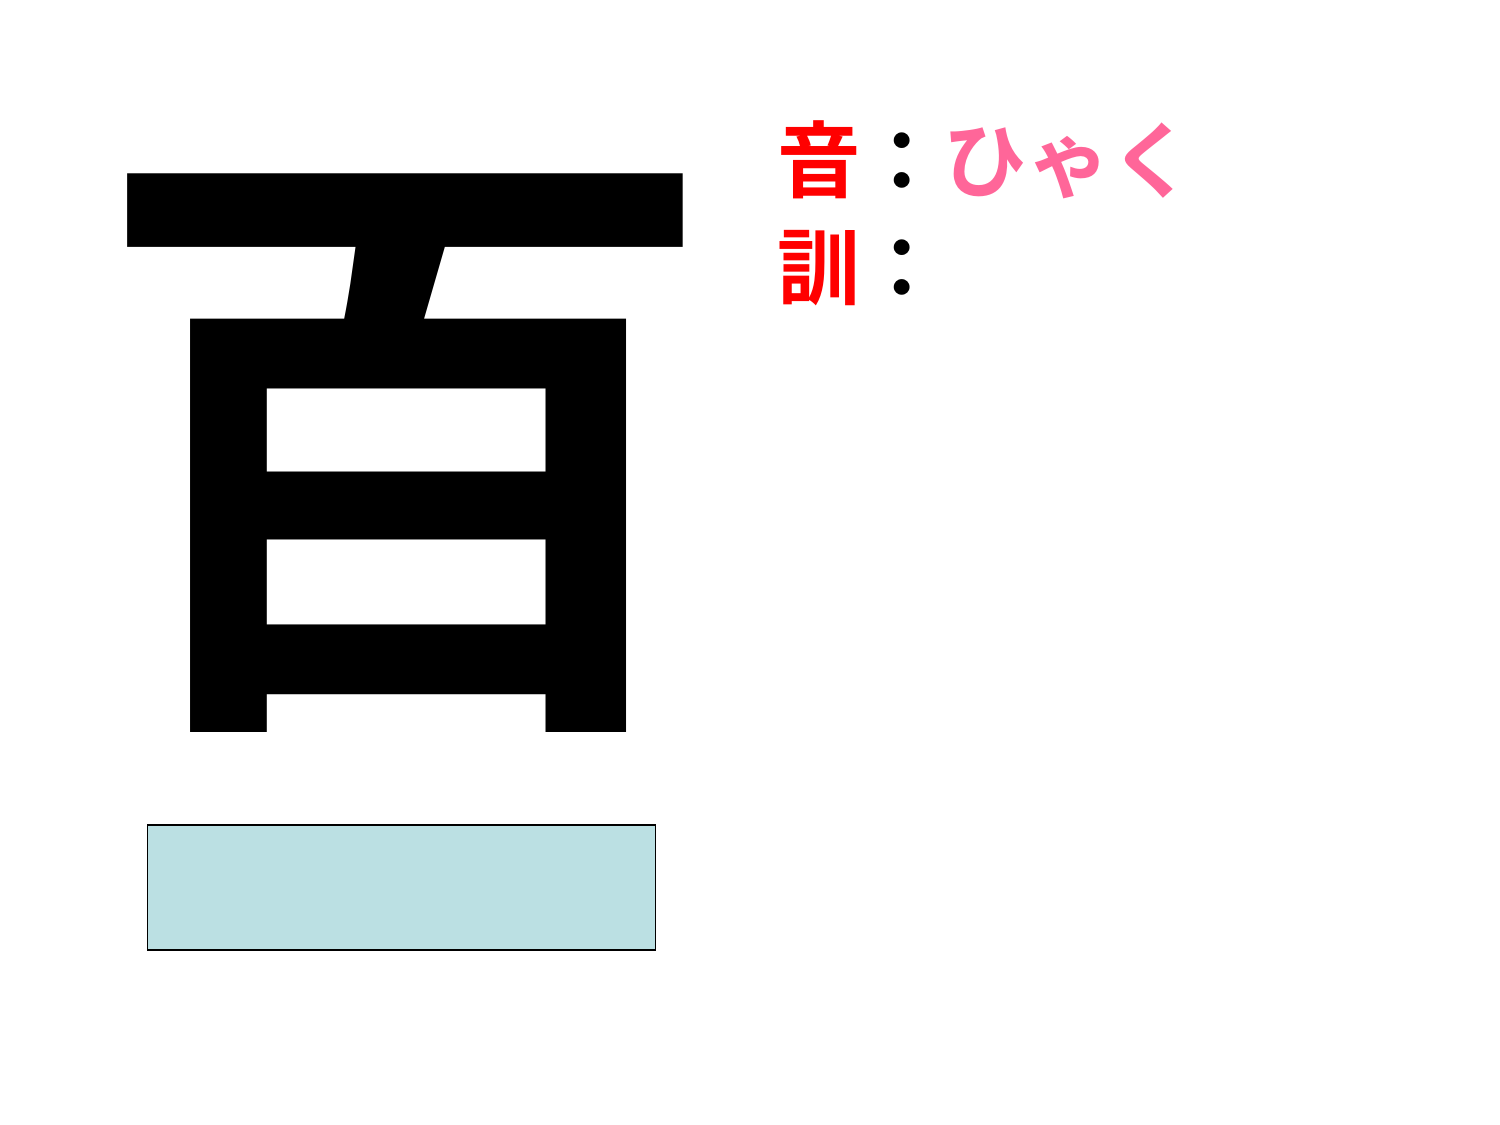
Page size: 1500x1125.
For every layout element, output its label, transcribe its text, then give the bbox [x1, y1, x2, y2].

list 音：ひゃく 訓： [762, 112, 1425, 1005]
text_box [147, 825, 656, 950]
list 百 BÁCH [75, 125, 738, 1005]
